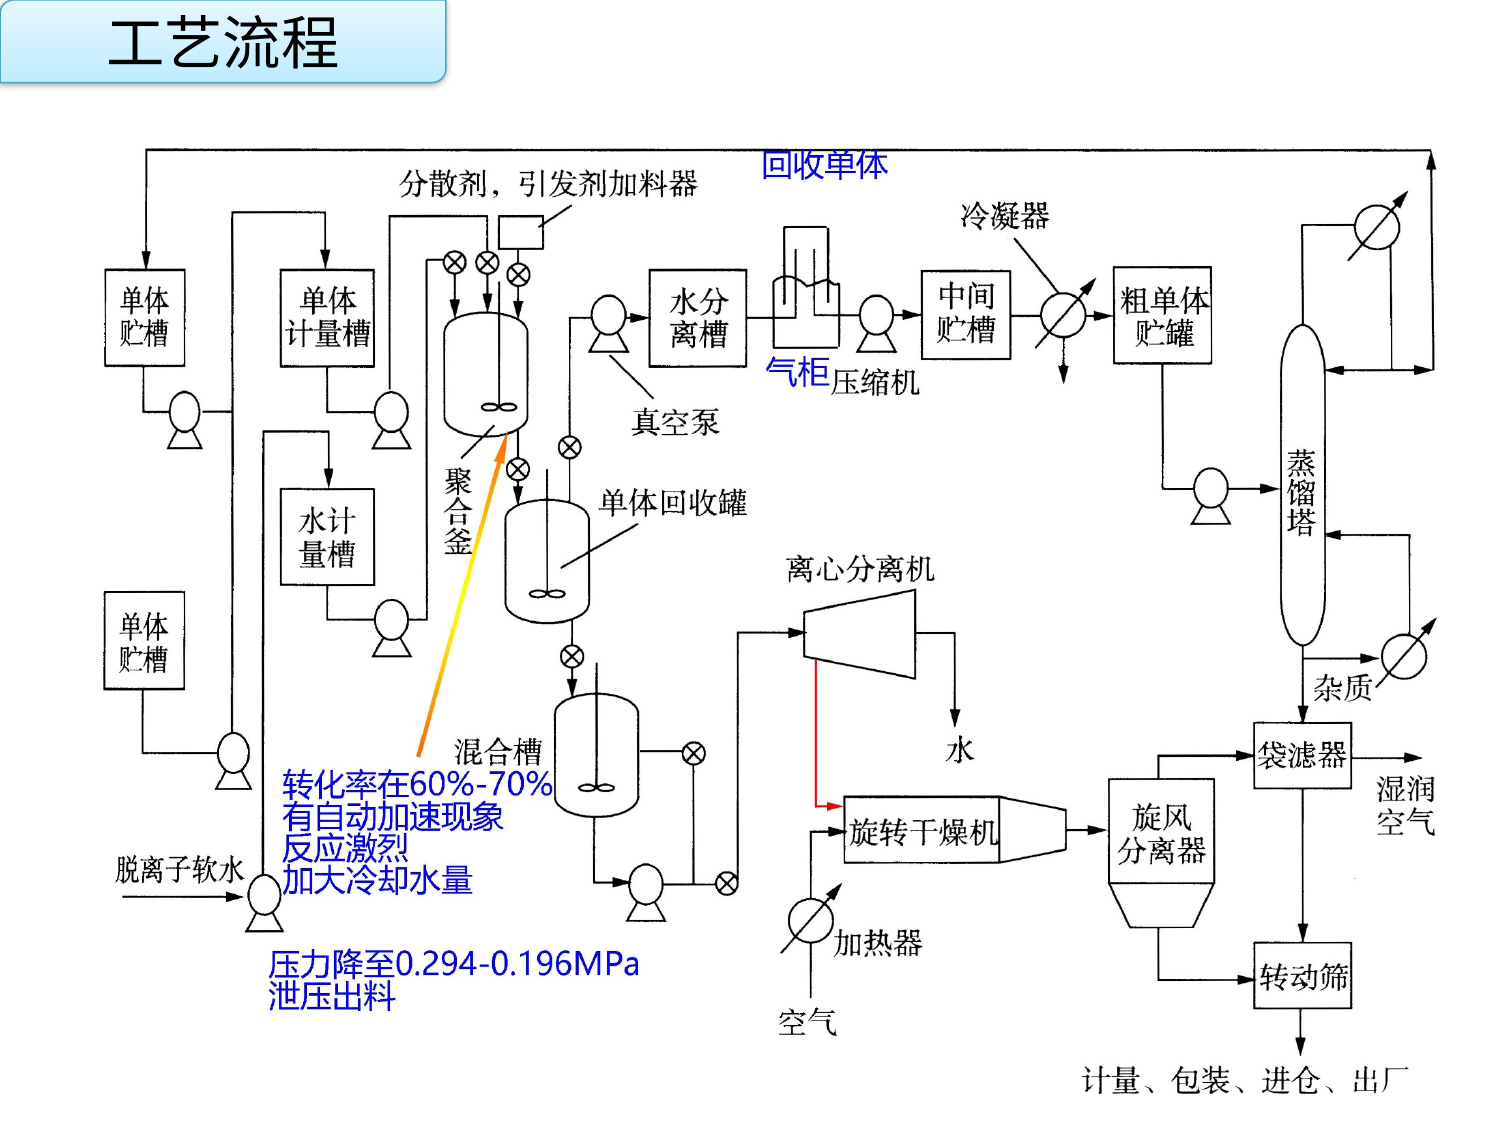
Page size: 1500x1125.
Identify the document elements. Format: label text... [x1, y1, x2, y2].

picture [102, 148, 1437, 1094]
text_box 工艺流程 [0, 0, 447, 84]
